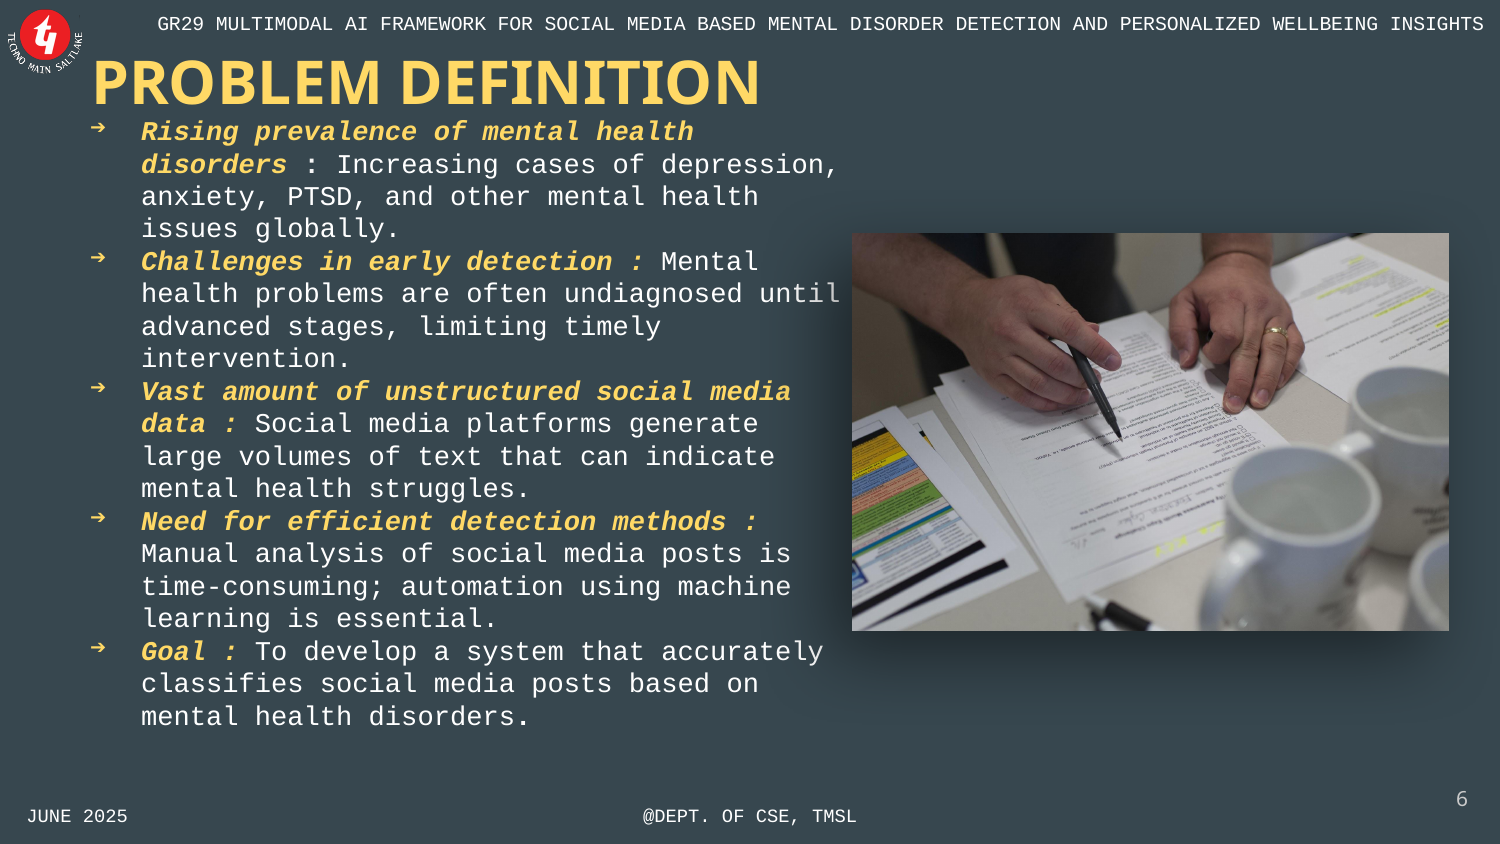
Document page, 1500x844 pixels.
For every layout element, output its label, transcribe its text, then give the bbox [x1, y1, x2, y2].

title PROBLEM DEFINITION [76, 49, 1474, 124]
slide_number ‹#› [1392, 767, 1483, 833]
text_box JUNE 2025 [0, 785, 155, 844]
text_box GR29 MULTIMODAL AI FRAMEWORK FOR SOCIAL MEDIA BASED MENTAL DISORDER DETECTION AND PERSONALIZED WELLBEING INSIGHTS [94, 0, 1500, 49]
list Rising prevalence of mental health disorders : Increasing cases of depression, anxiety, PTSD, and other mental health issues globally. Challenges in early detection : Mental health problems are often undiagnosed until advanced stages, limiting timely intervention. Vast amount of unstructured social media data : Social media platforms generate large volumes of text that can indicate mental health struggles. Need for efficient detection methods : Manual analysis of social media posts is time-consuming; automation using machine learning is essential. Goal : To develop a system that accurately classifies social media posts based on mental health disorders. [51, 98, 862, 766]
picture [852, 233, 1450, 631]
picture [0, 0, 91, 87]
text_box @DEPT. OF CSE, TMSL [582, 785, 918, 844]
